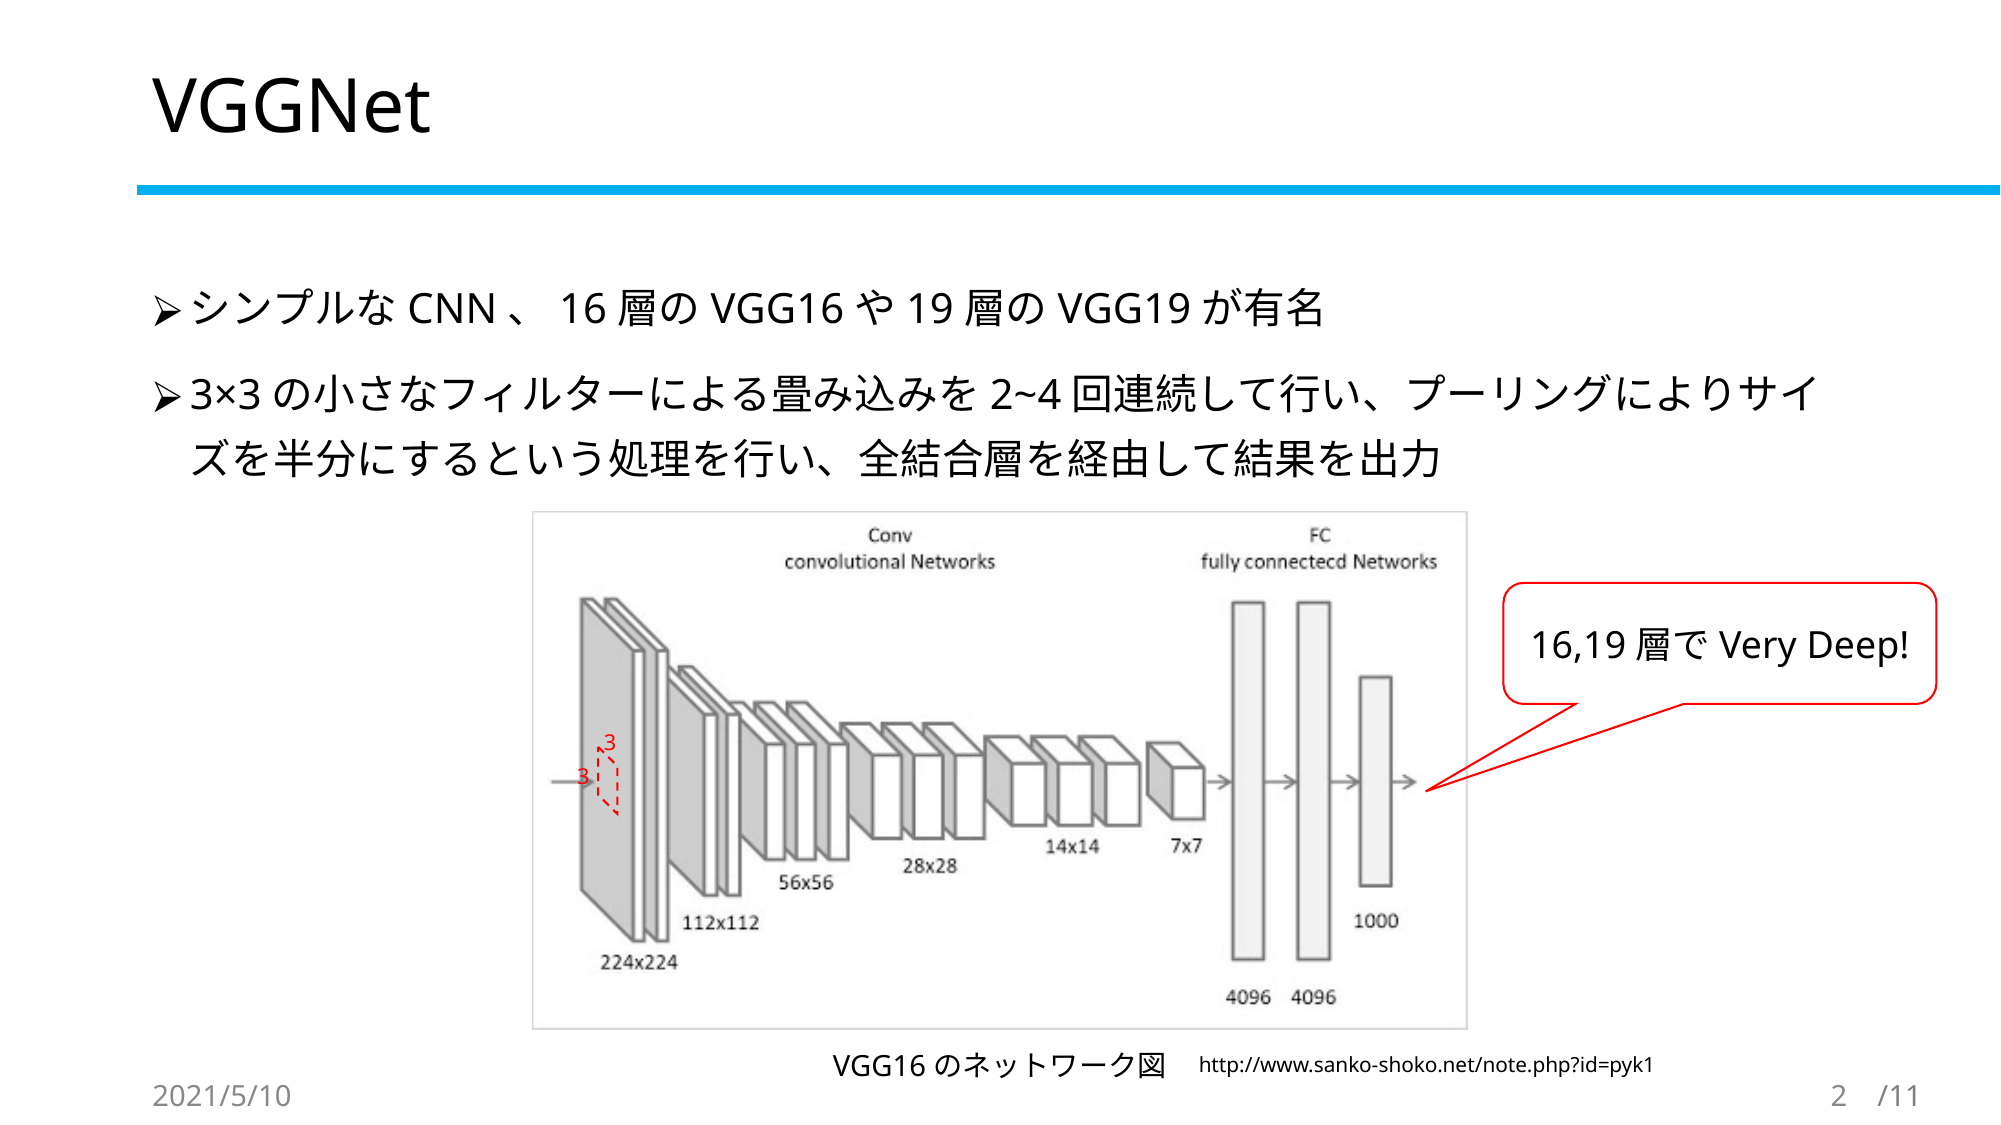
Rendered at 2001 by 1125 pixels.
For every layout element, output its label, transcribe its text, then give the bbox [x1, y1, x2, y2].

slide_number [137, 1065, 588, 1125]
list シンプルなCNN、16層のVGG16や19層のVGG19が有名 3×3の小さなフィルターによる畳み込みを2~4回連続して行い、プーリングによりサイズを半分にするという処理を行い、全結合層を経由して結果を出力 [137, 259, 1863, 1014]
picture [532, 511, 1468, 1030]
text_box VGG16のネットワーク図 [689, 1039, 1311, 1090]
text_box 16,19層でVery Deep! [1471, 582, 1937, 777]
slide_number 2 [1412, 1065, 1863, 1125]
title VGGNet [137, 0, 1863, 218]
text_box http://www.sanko-shoko.net/note.php?id=pyk1 [1311, 1044, 1738, 1085]
